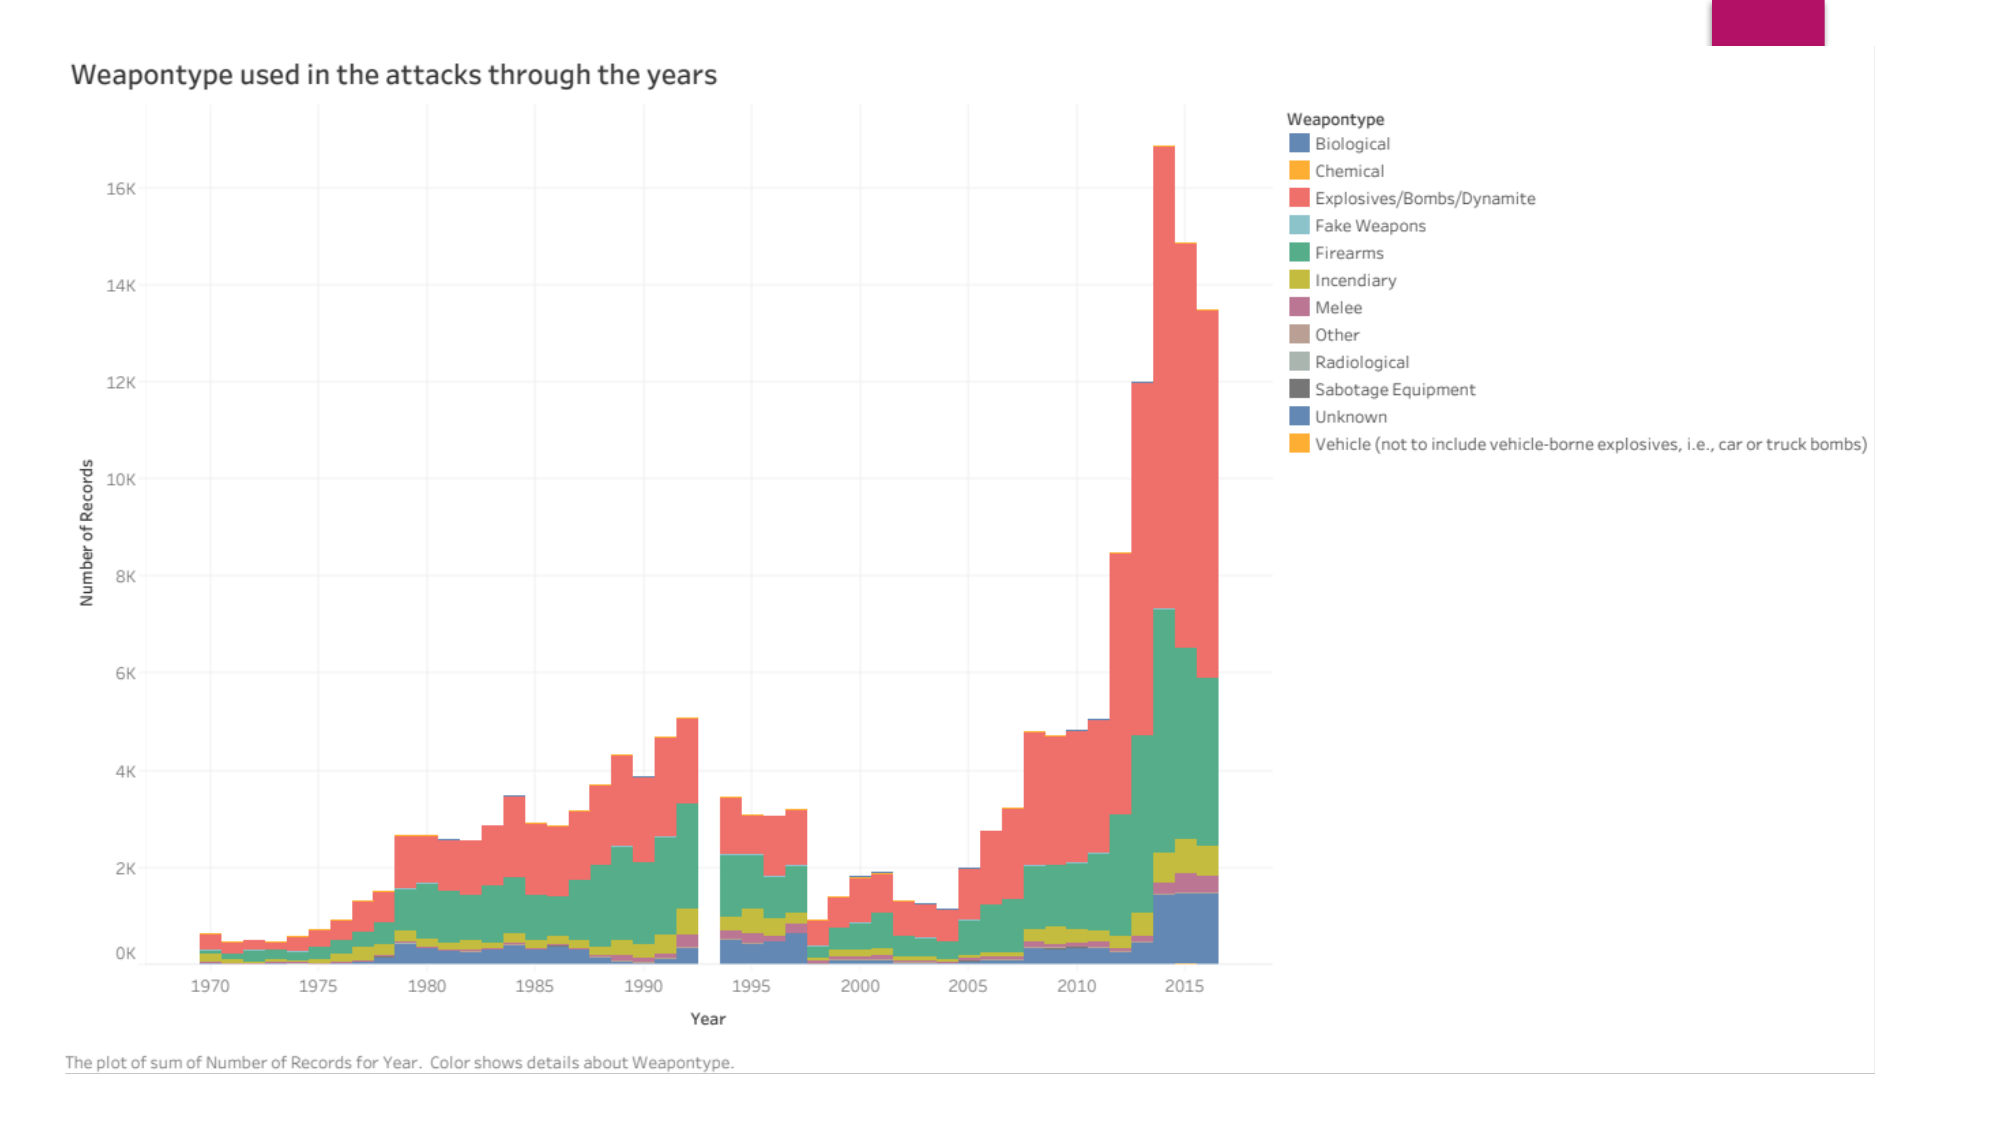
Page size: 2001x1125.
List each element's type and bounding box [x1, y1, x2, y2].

picture [65, 46, 1876, 1076]
